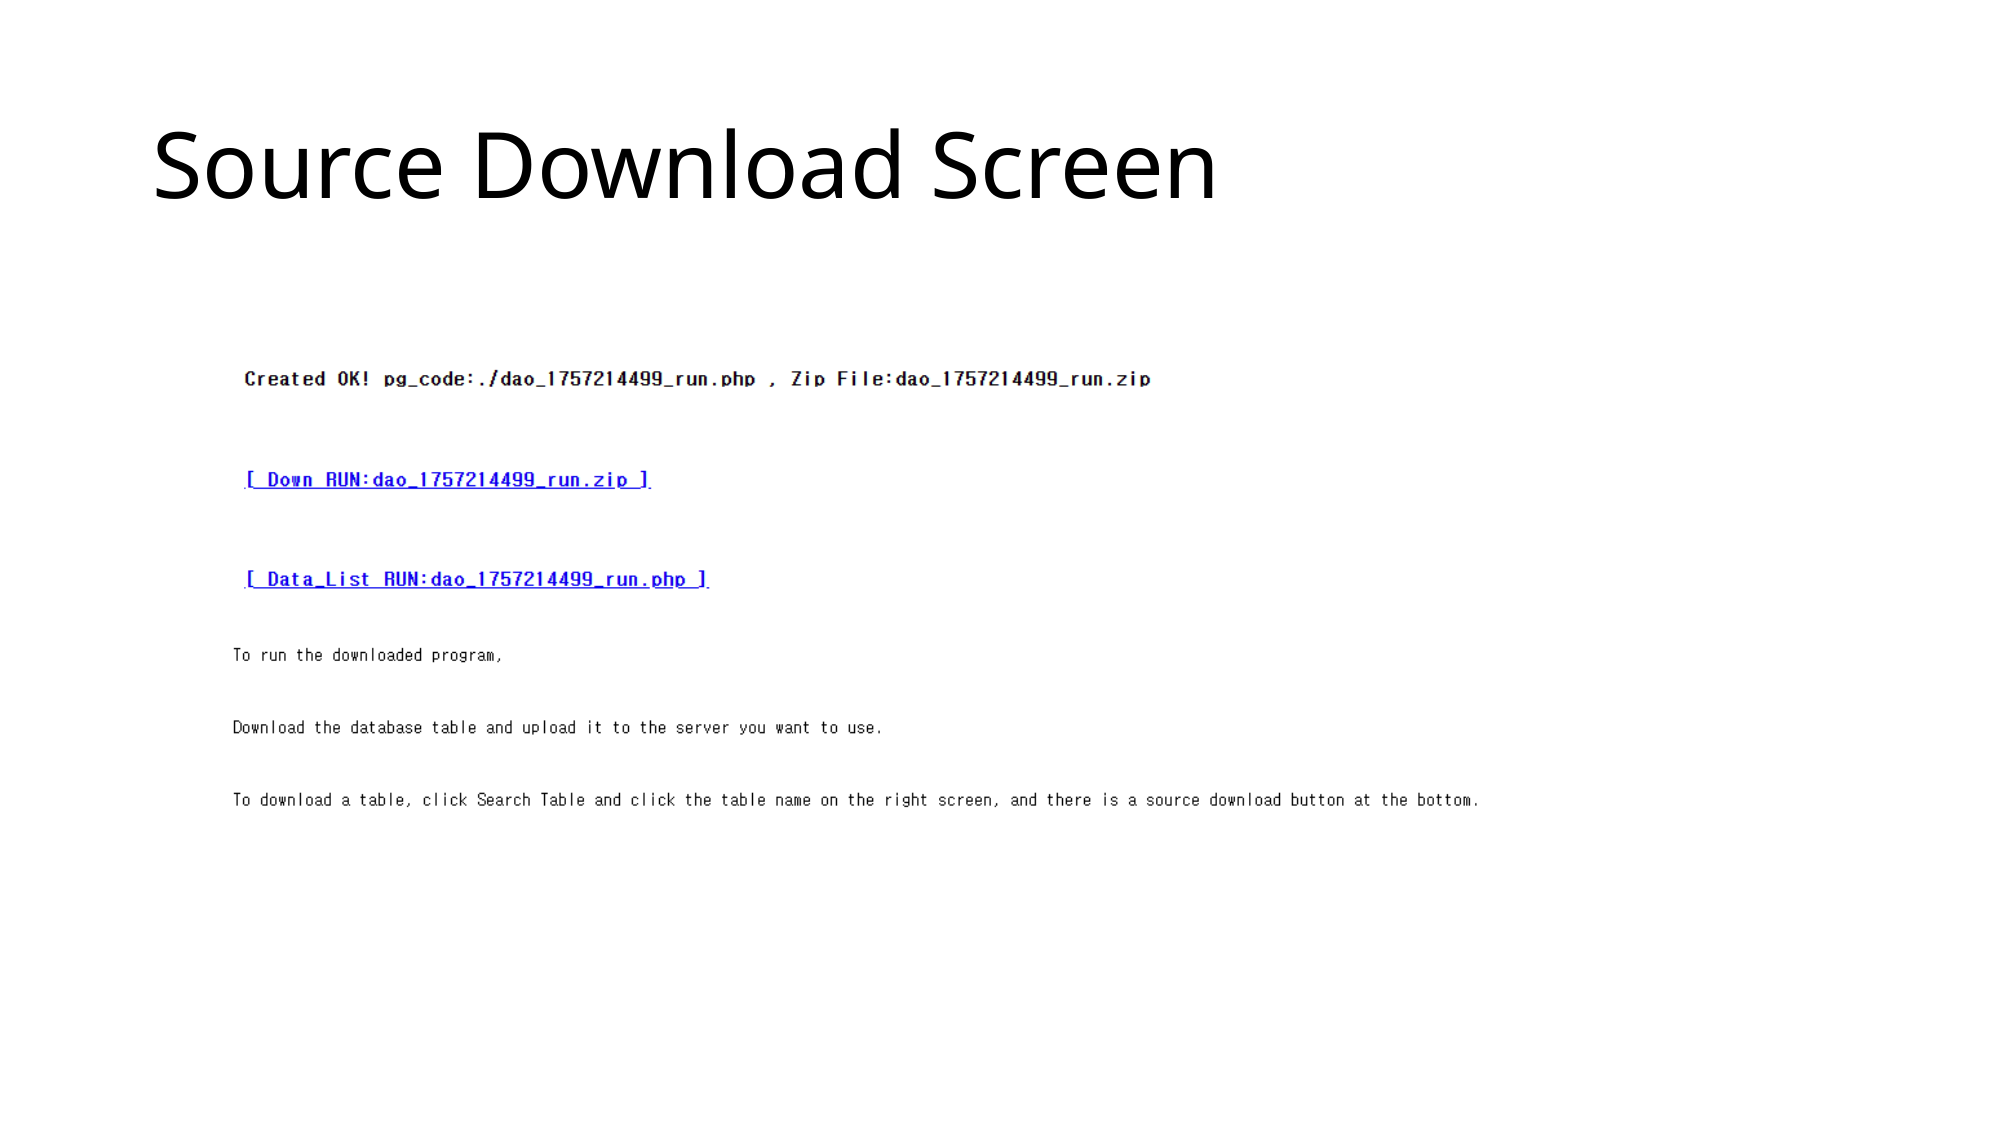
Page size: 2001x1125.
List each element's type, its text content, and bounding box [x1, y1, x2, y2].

title Source Download Screen [137, 59, 1863, 278]
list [225, 299, 1775, 1014]
